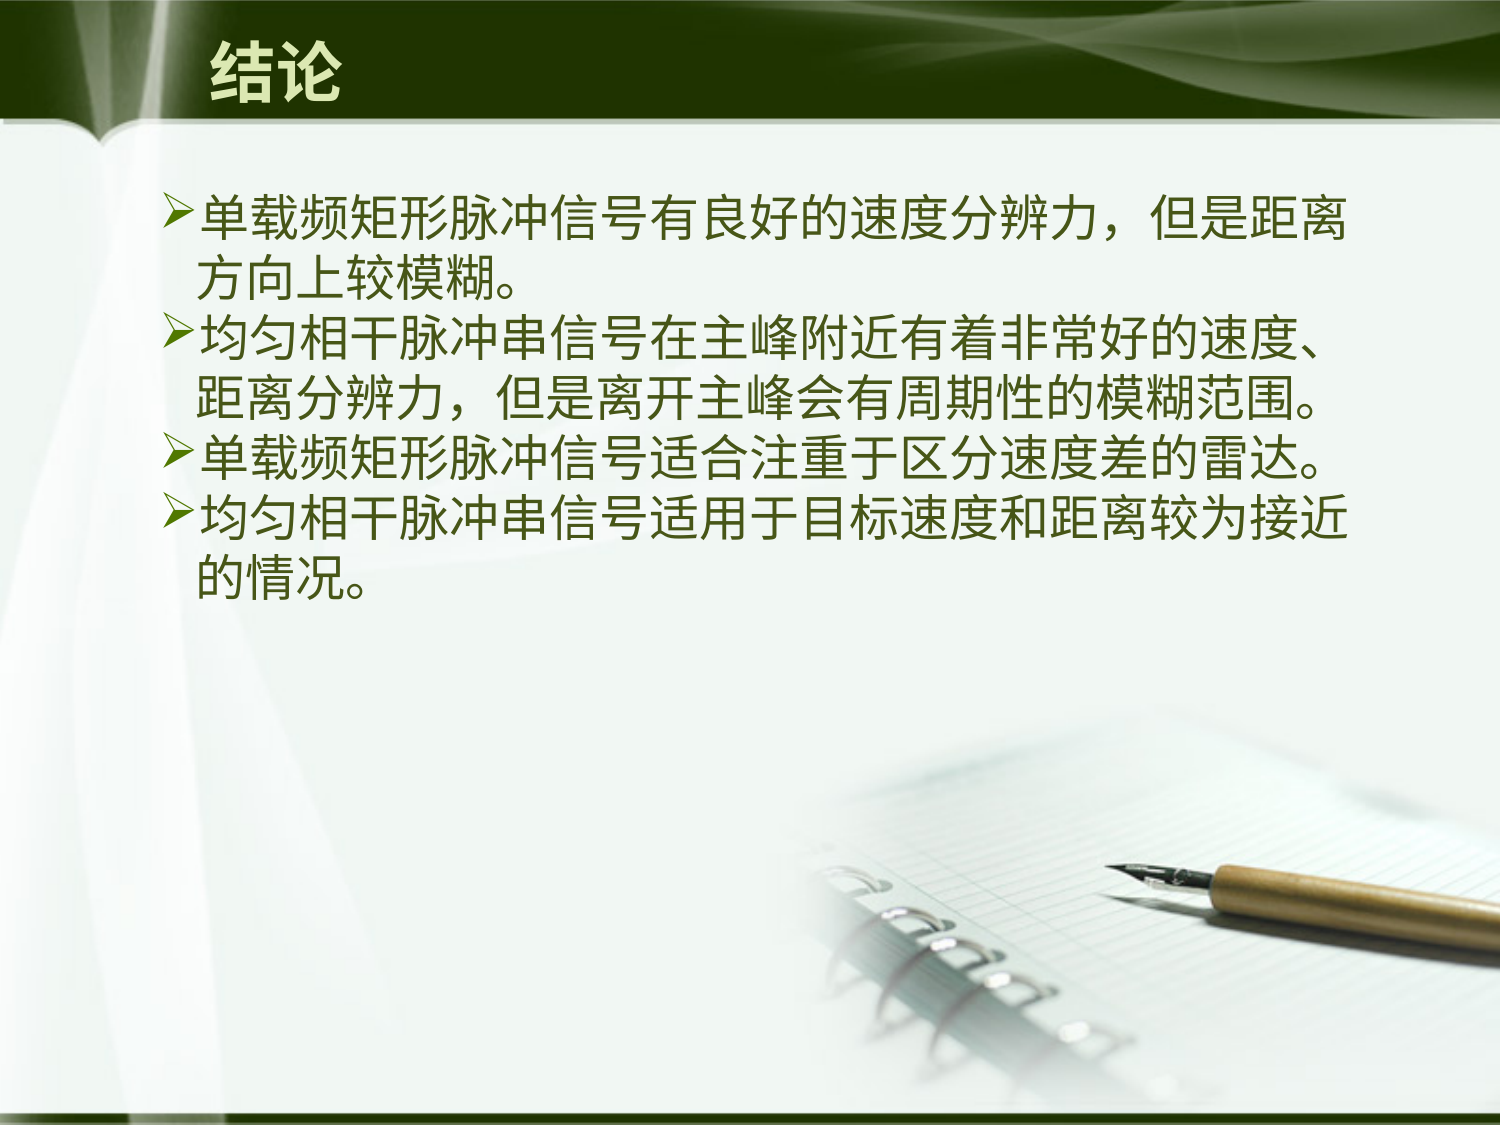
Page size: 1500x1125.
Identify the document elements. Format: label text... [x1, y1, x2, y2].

title 结论 [194, 21, 1482, 122]
picture [0, 0, 1500, 1125]
text_box 单载频矩形脉冲信号有良好的速度分辨力，但是距离方向上较模糊。 均匀相干脉冲串信号在主峰附近有着非常好的速度、距离分辨力，但是离开主峰会有周期性的模糊范围。 单载频矩形脉冲信号适合注重于区分速度差的雷达。 均匀相干脉冲串信号适用于目标速度和距离较为接近的情况。 [144, 179, 1366, 849]
